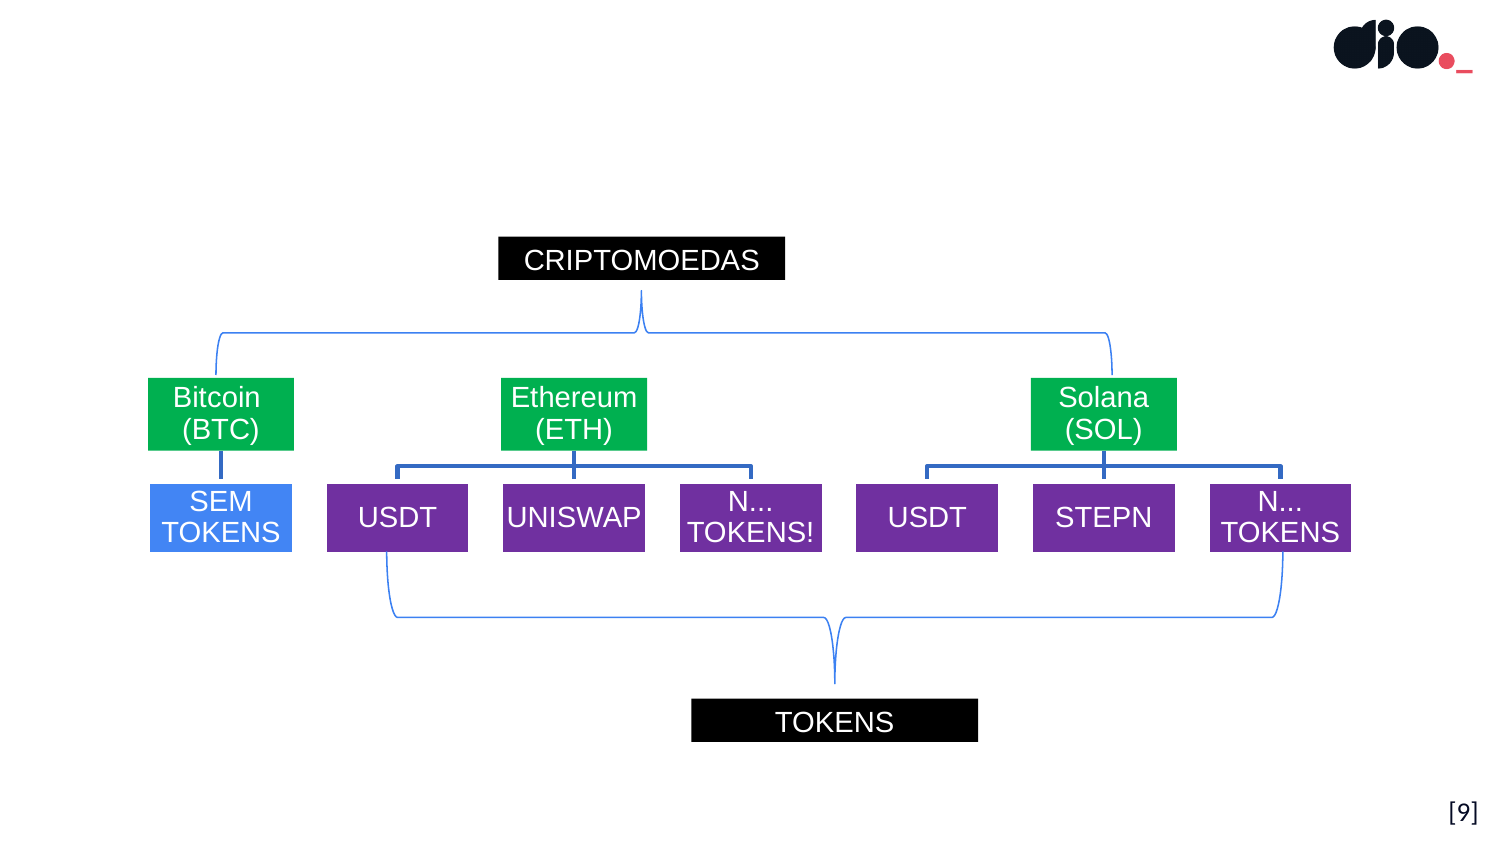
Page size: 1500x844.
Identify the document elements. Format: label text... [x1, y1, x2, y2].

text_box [147, 88, 1354, 844]
slide_number [9] [1403, 779, 1494, 844]
picture [1333, 19, 1473, 74]
